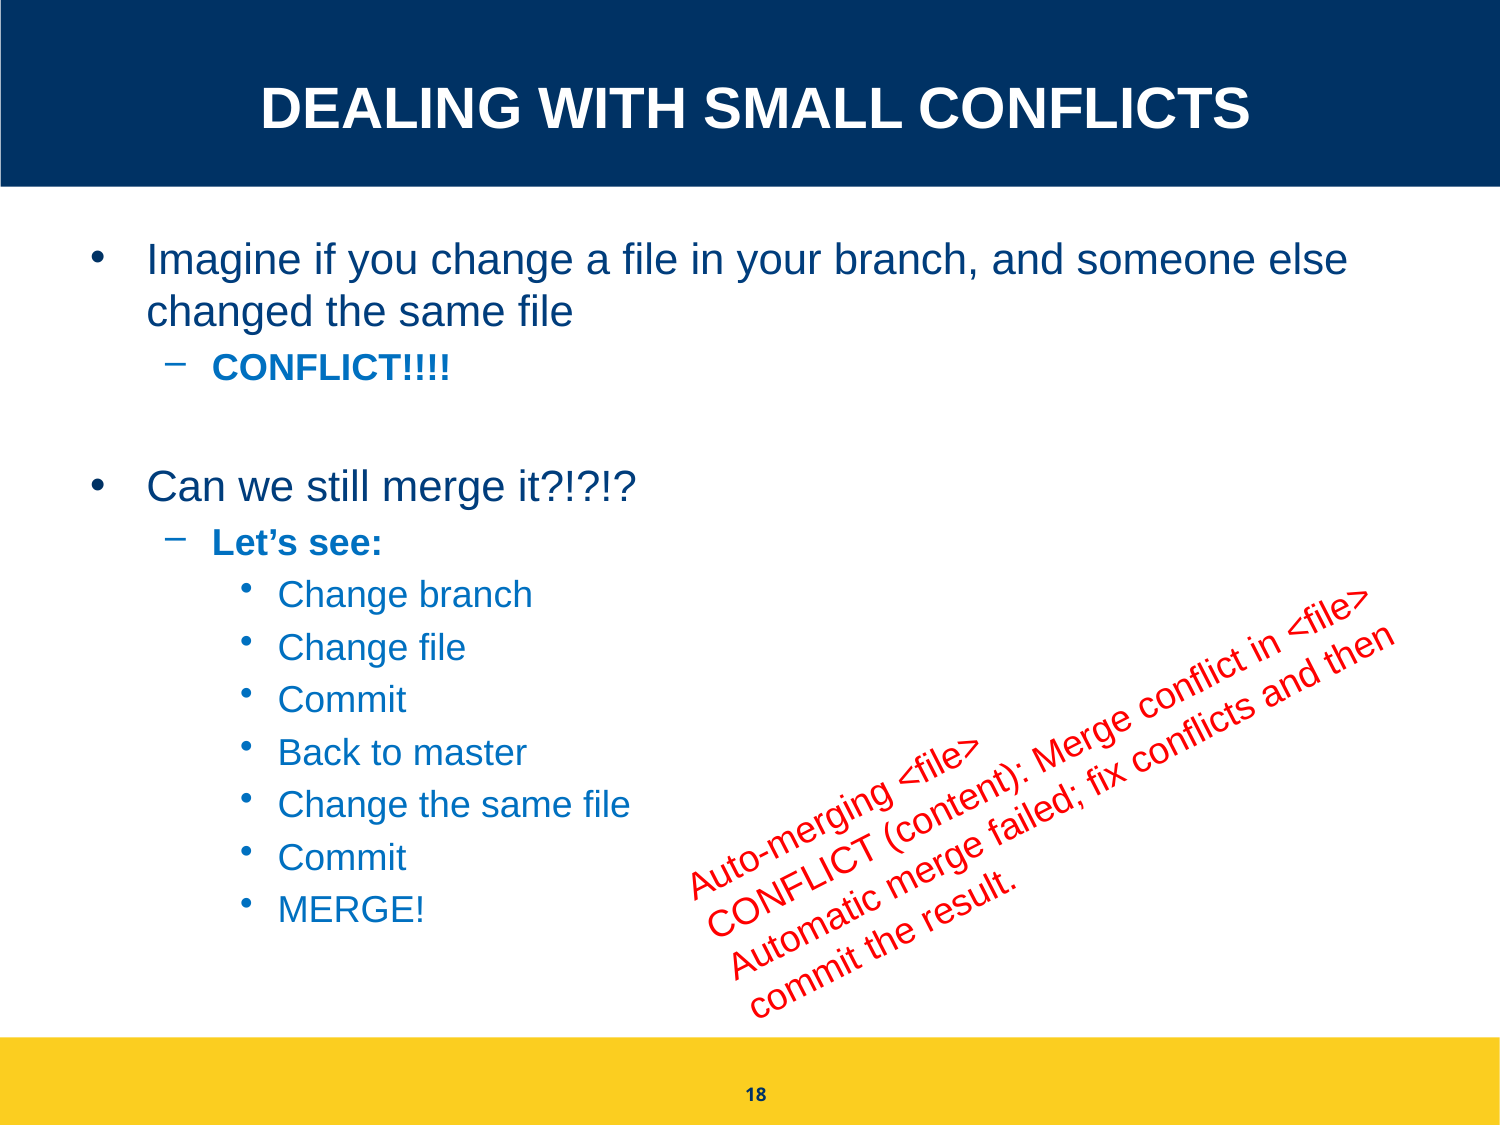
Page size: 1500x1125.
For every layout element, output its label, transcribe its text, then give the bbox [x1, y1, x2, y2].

list Imagine if you change a file in your branch, and someone else changed the same file CONFLICT!!!! Can we still merge it?!?!? Let’s see: Change branch Change file Commit Back to master Change the same file Commit MERGE! [74, 222, 1438, 1044]
title Dealing With Small Conflicts [74, 23, 1438, 187]
text_box Auto-merging <file> CONFLICT (content): Merge conflict in <file> Automatic merge failed; fix conflicts and then commit the result. [660, 505, 1459, 1042]
slide_number 18 [599, 1074, 913, 1125]
